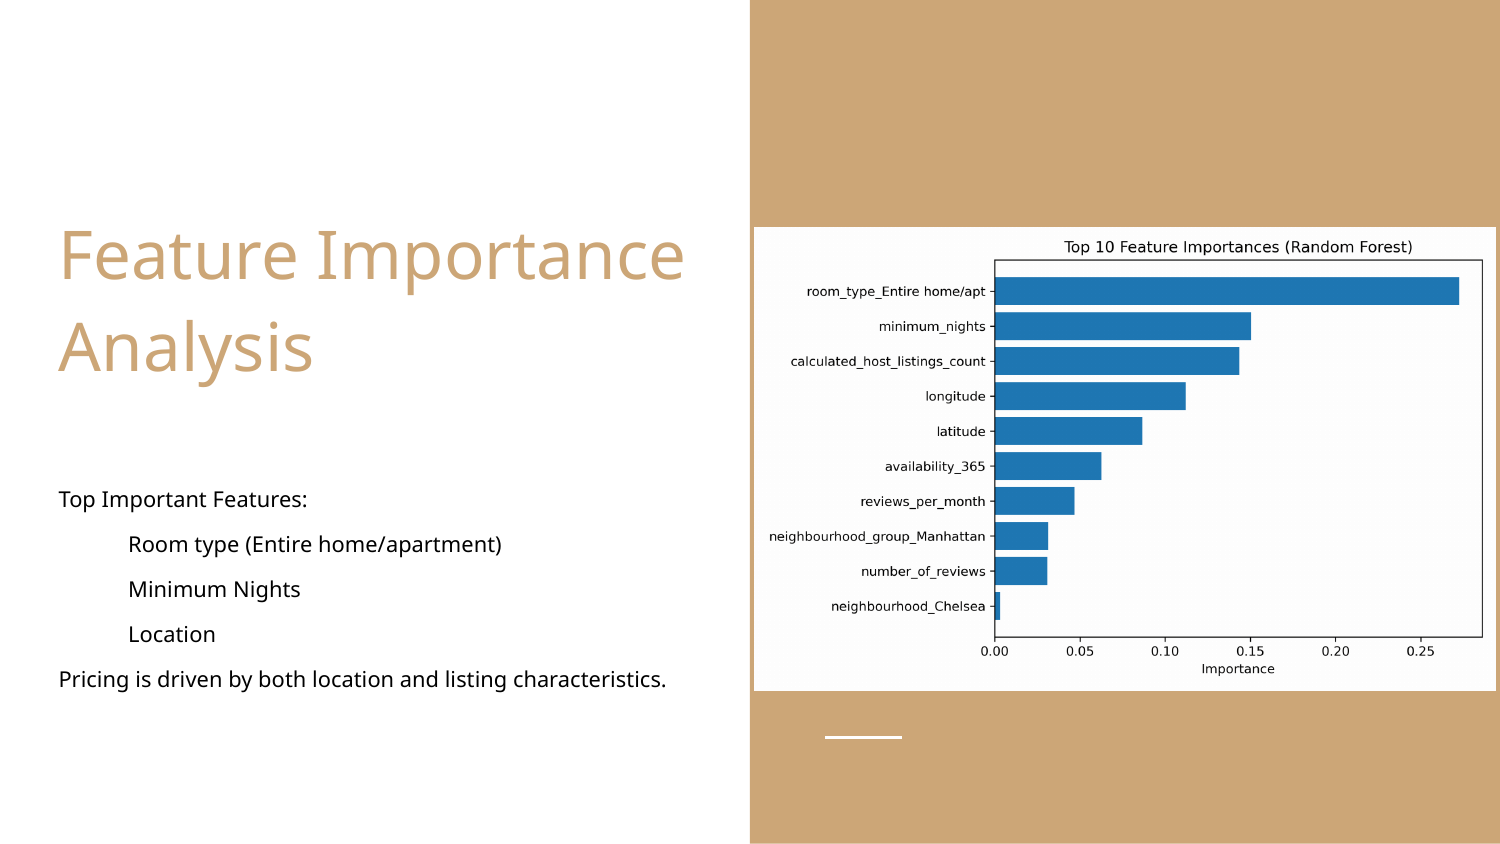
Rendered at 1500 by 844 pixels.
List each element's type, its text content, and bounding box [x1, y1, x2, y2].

title Feature Importance Analysis [43, 152, 708, 446]
subtitle Top Important Features: Room type (Entire home/apartment) Minimum Nights Location Pricing is driven by both location and listing characteristics. [43, 454, 708, 713]
picture [754, 226, 1496, 691]
